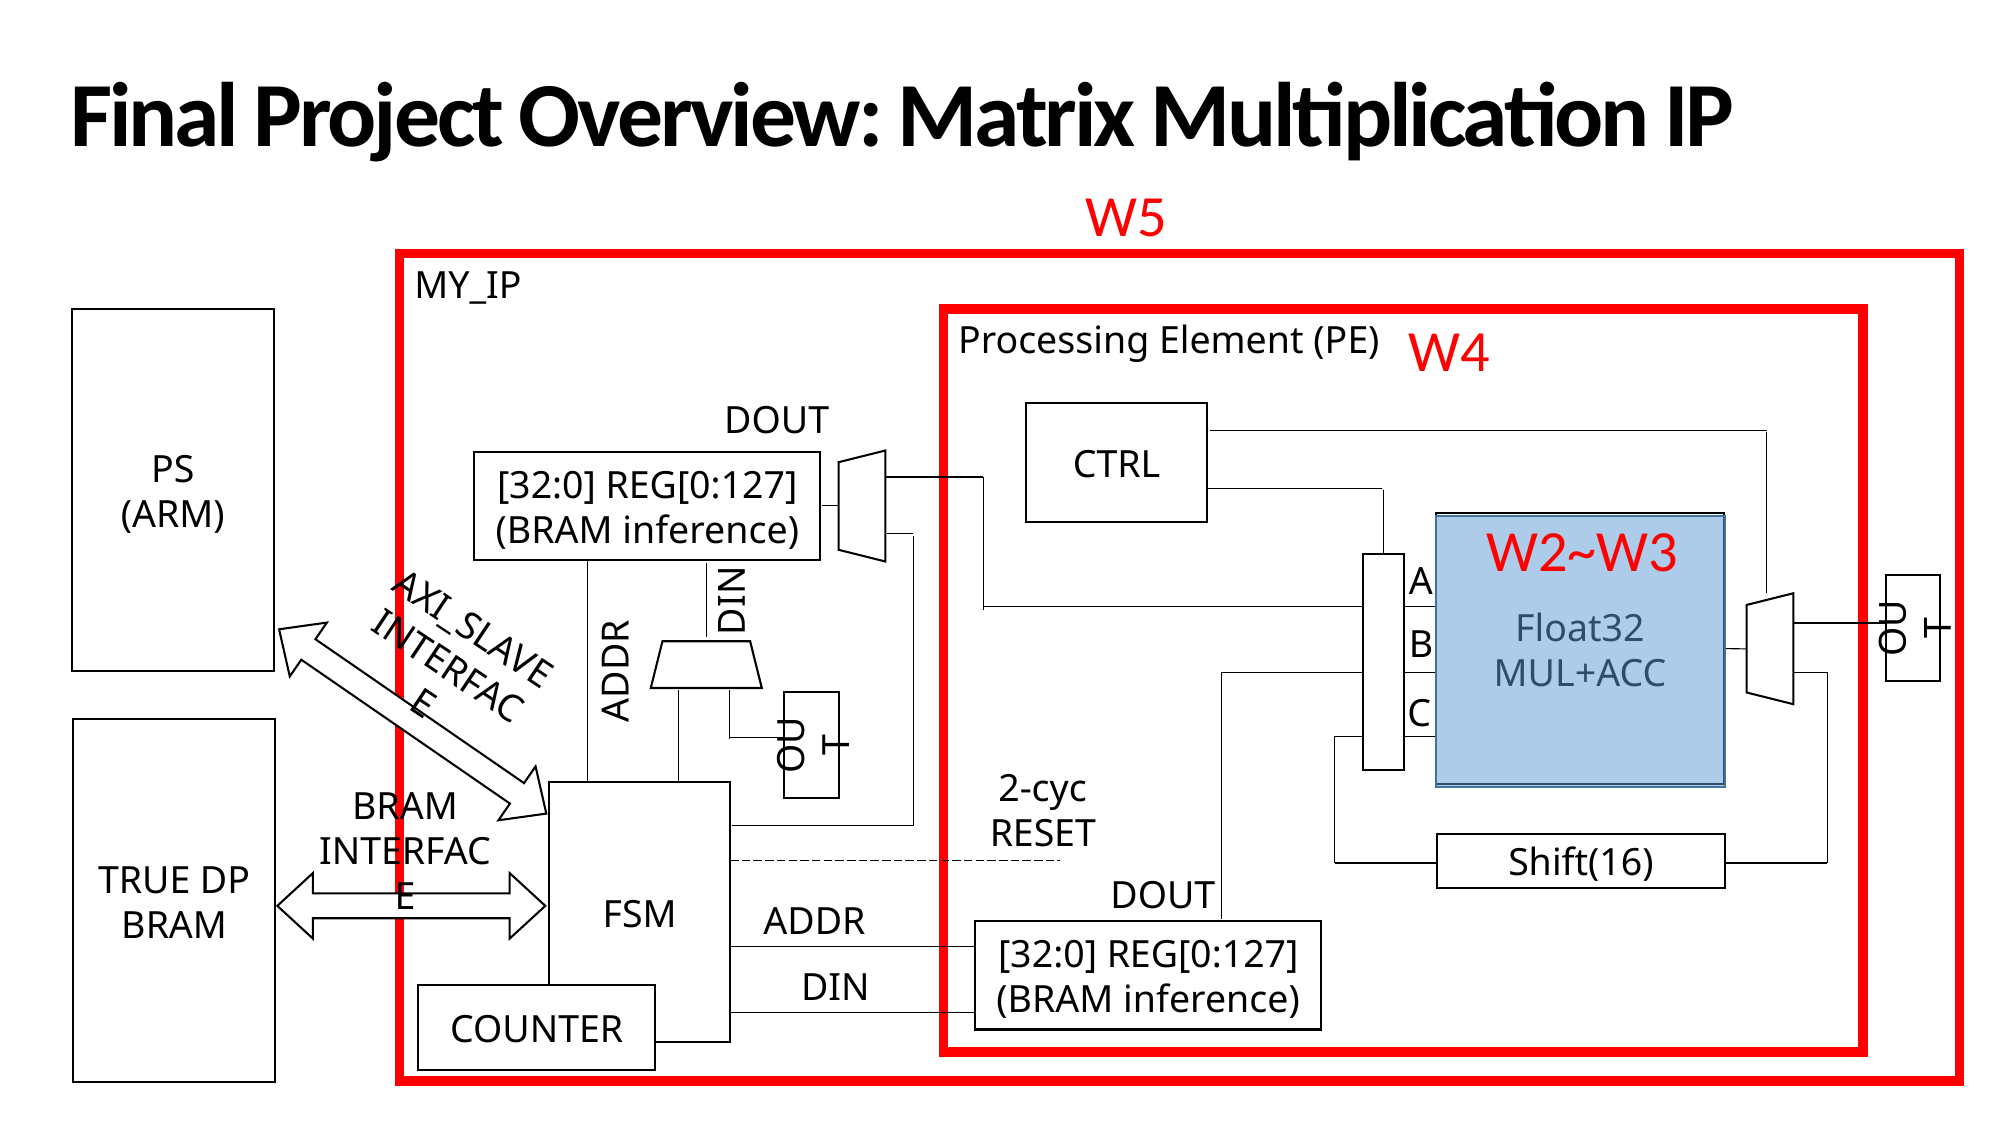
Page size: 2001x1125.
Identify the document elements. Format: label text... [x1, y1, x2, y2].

text_box W5 [1070, 170, 1182, 253]
title Final Project Overview: Matrix Multiplication IP [55, 53, 1847, 180]
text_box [71, 253, 1960, 1082]
